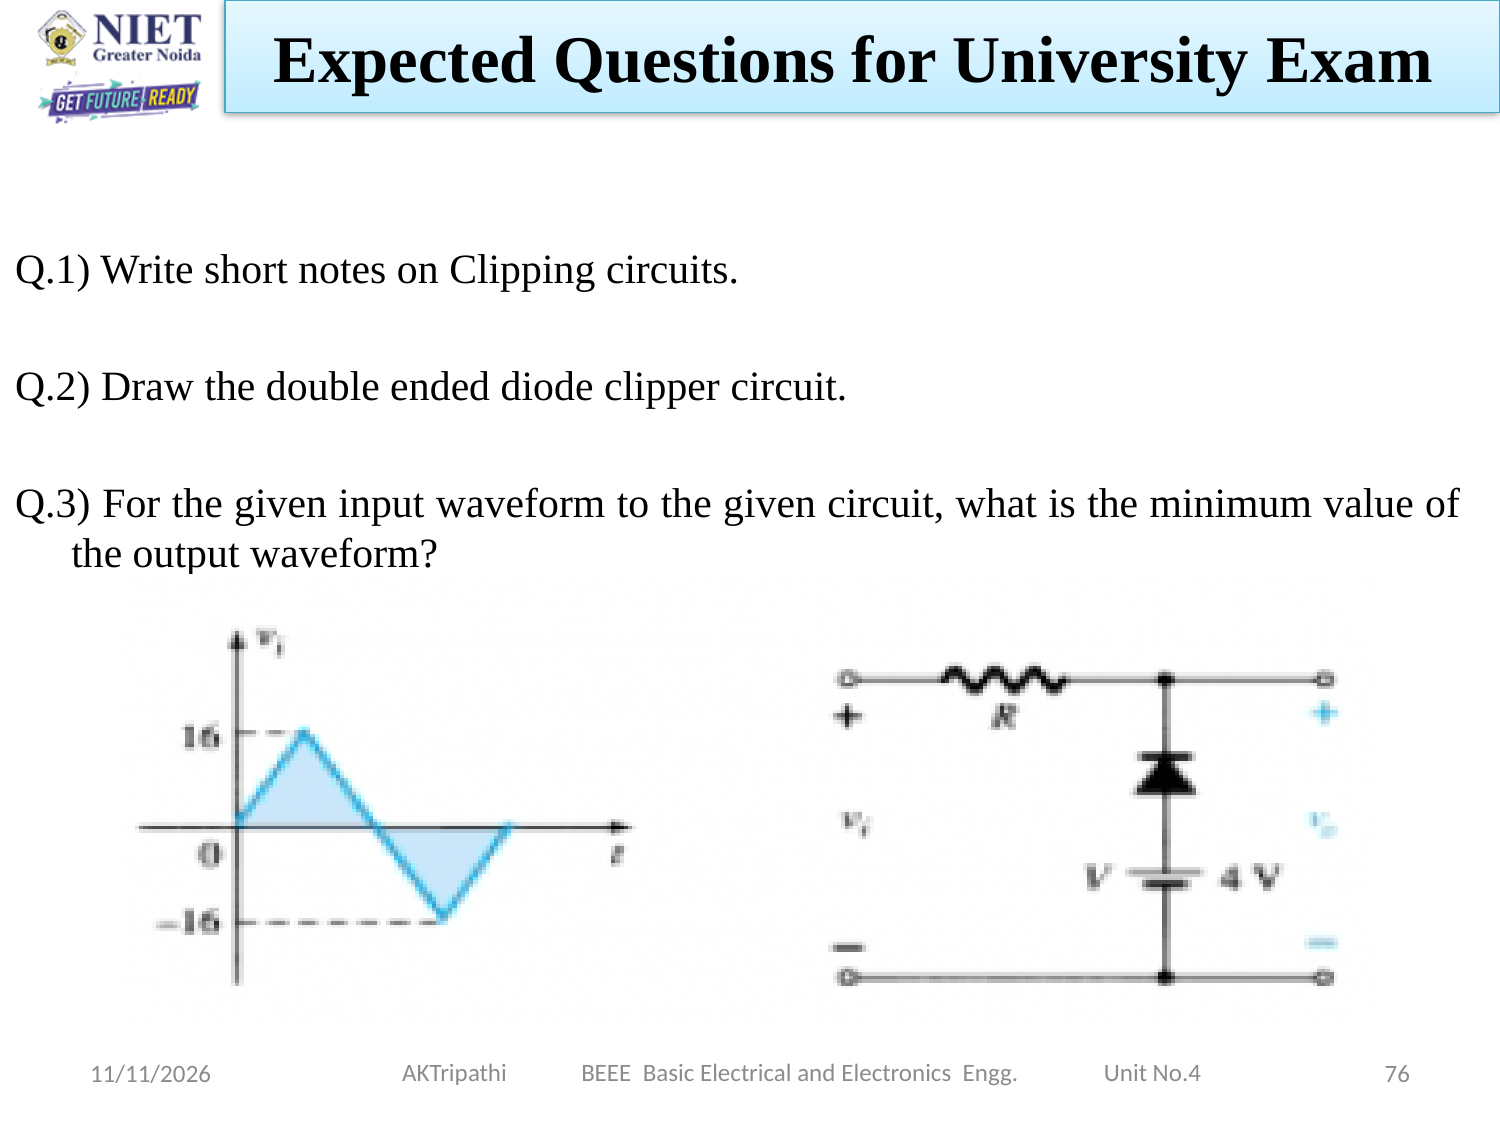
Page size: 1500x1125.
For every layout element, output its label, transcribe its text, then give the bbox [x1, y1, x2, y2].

picture [123, 574, 1377, 1024]
footer AKTripathi BEEE Basic Electrical and Electronics Engg. Unit No.4 [375, 1041, 1231, 1102]
list Q.1) Write short notes on Clipping circuits. Q.2) Draw the double ended diode clipper circuit. Q.3) For the given input waveform to the given circuit, what is the minimum value of the output waveform? [0, 176, 1477, 693]
slide_number 76 [1074, 1042, 1425, 1103]
picture [0, 0, 238, 135]
text_box Expected Questions for University Exam [238, 0, 1500, 113]
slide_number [75, 1042, 425, 1103]
